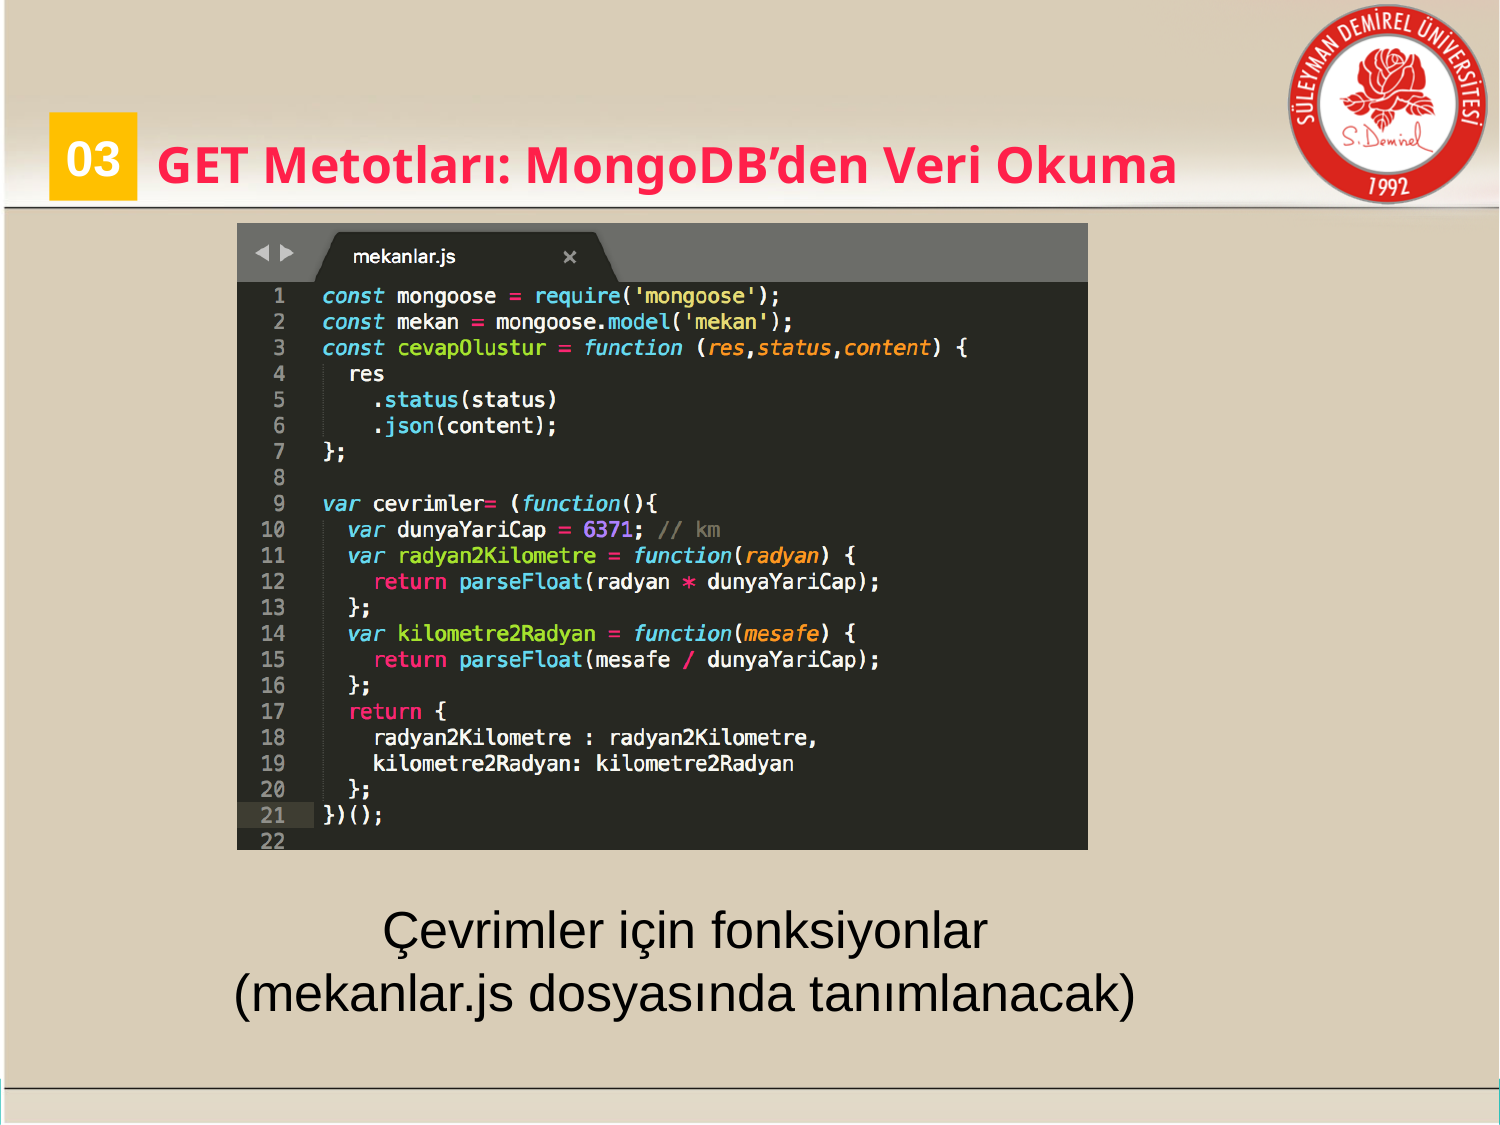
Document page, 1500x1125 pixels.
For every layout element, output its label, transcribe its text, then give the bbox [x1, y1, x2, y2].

picture [0, 0, 1500, 1125]
text_box Çevrimler için fonksiyonlar (mekanlar.js dosyasında tanımlanacak) [173, 889, 1198, 1056]
text_box 03 [49, 112, 138, 201]
text_box GET Metotları: MongoDB’den Veri Okuma [142, 125, 1330, 201]
